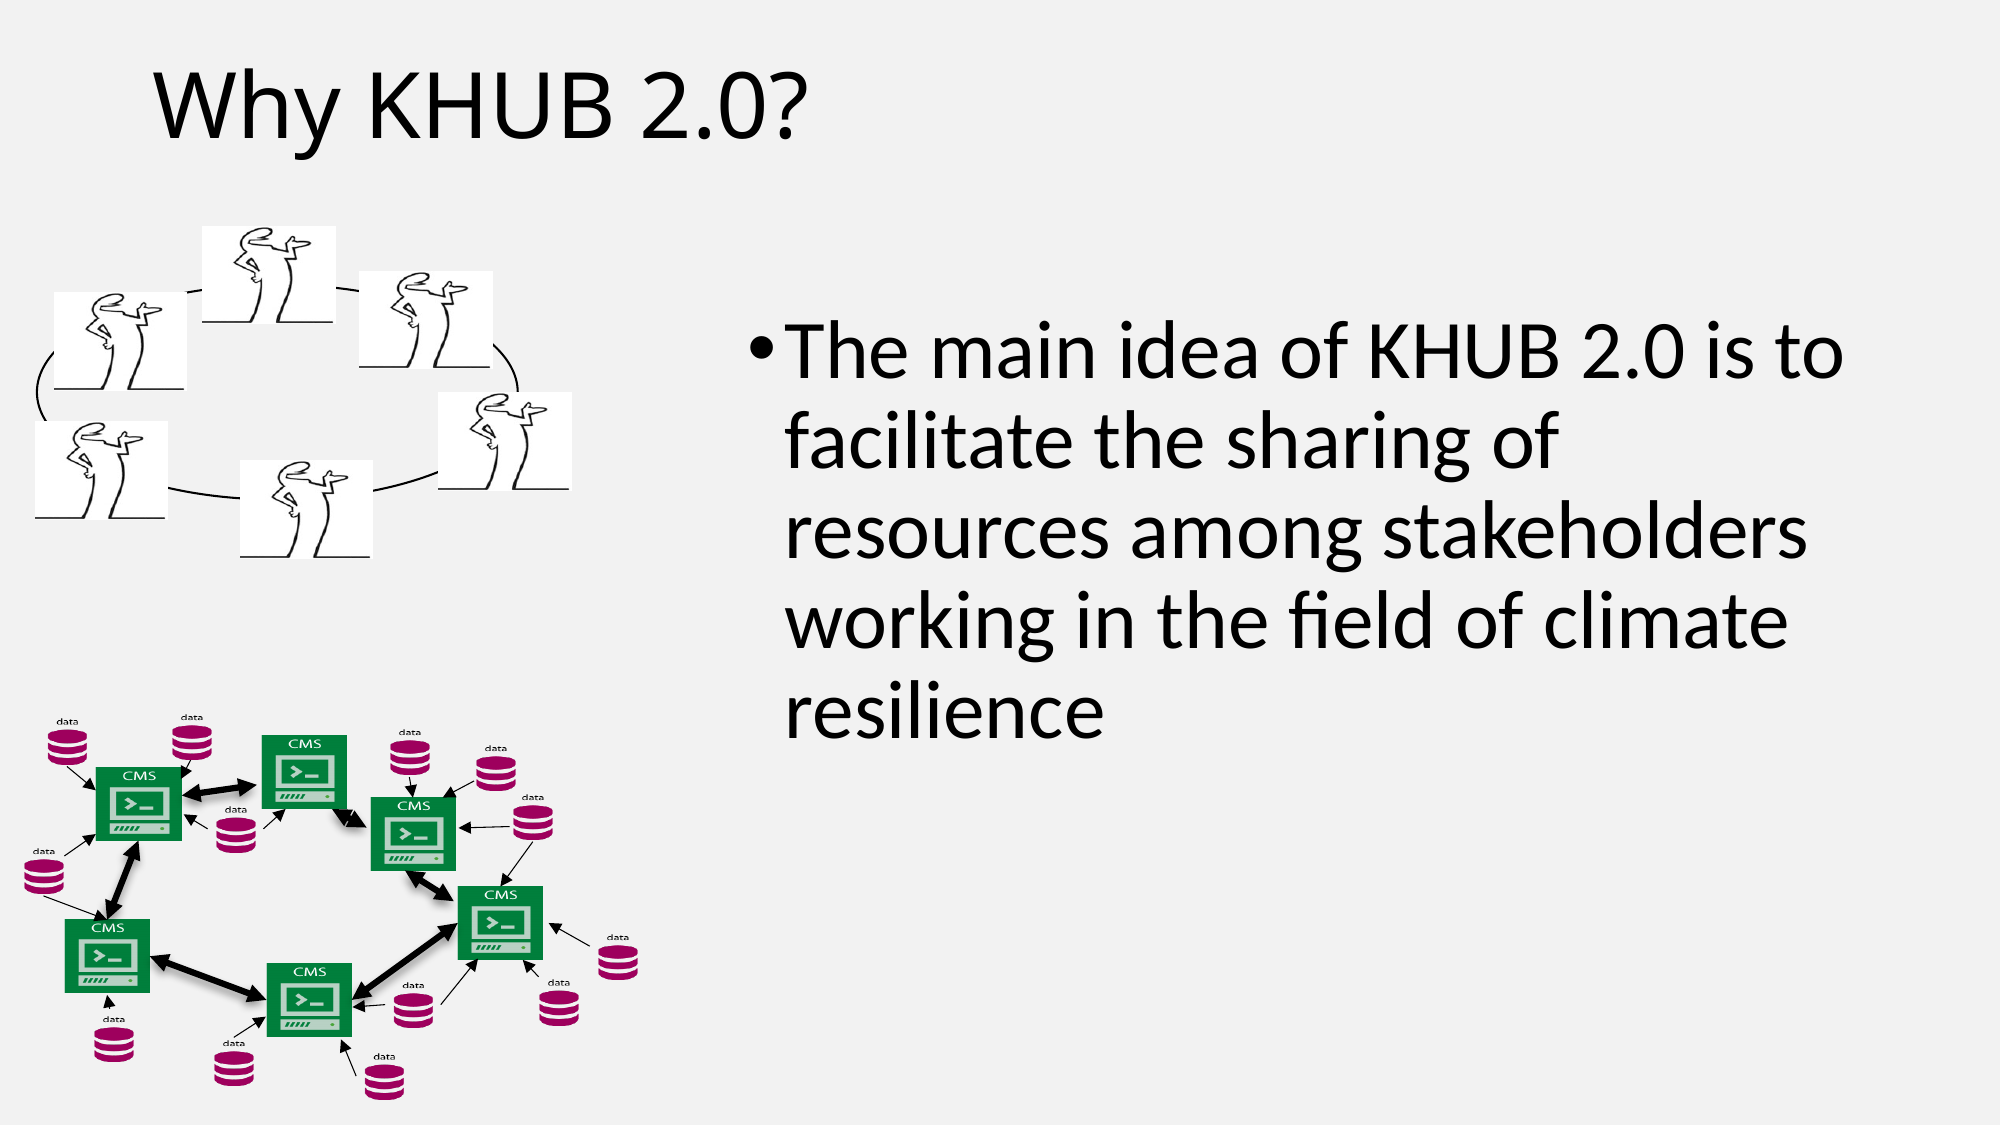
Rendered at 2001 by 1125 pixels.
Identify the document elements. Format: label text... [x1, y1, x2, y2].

picture [54, 292, 187, 391]
picture [35, 421, 168, 520]
title Why KHUB 2.0? [137, 0, 1863, 218]
list The main idea of KHUB 2.0 is to facilitate the sharing of resources among stakeholders working in the field of climate resilience [732, 299, 1863, 1014]
picture [240, 460, 373, 559]
picture [202, 226, 336, 324]
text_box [15, 711, 646, 1102]
text_box [35, 286, 519, 500]
picture [438, 392, 572, 491]
picture [359, 271, 493, 369]
